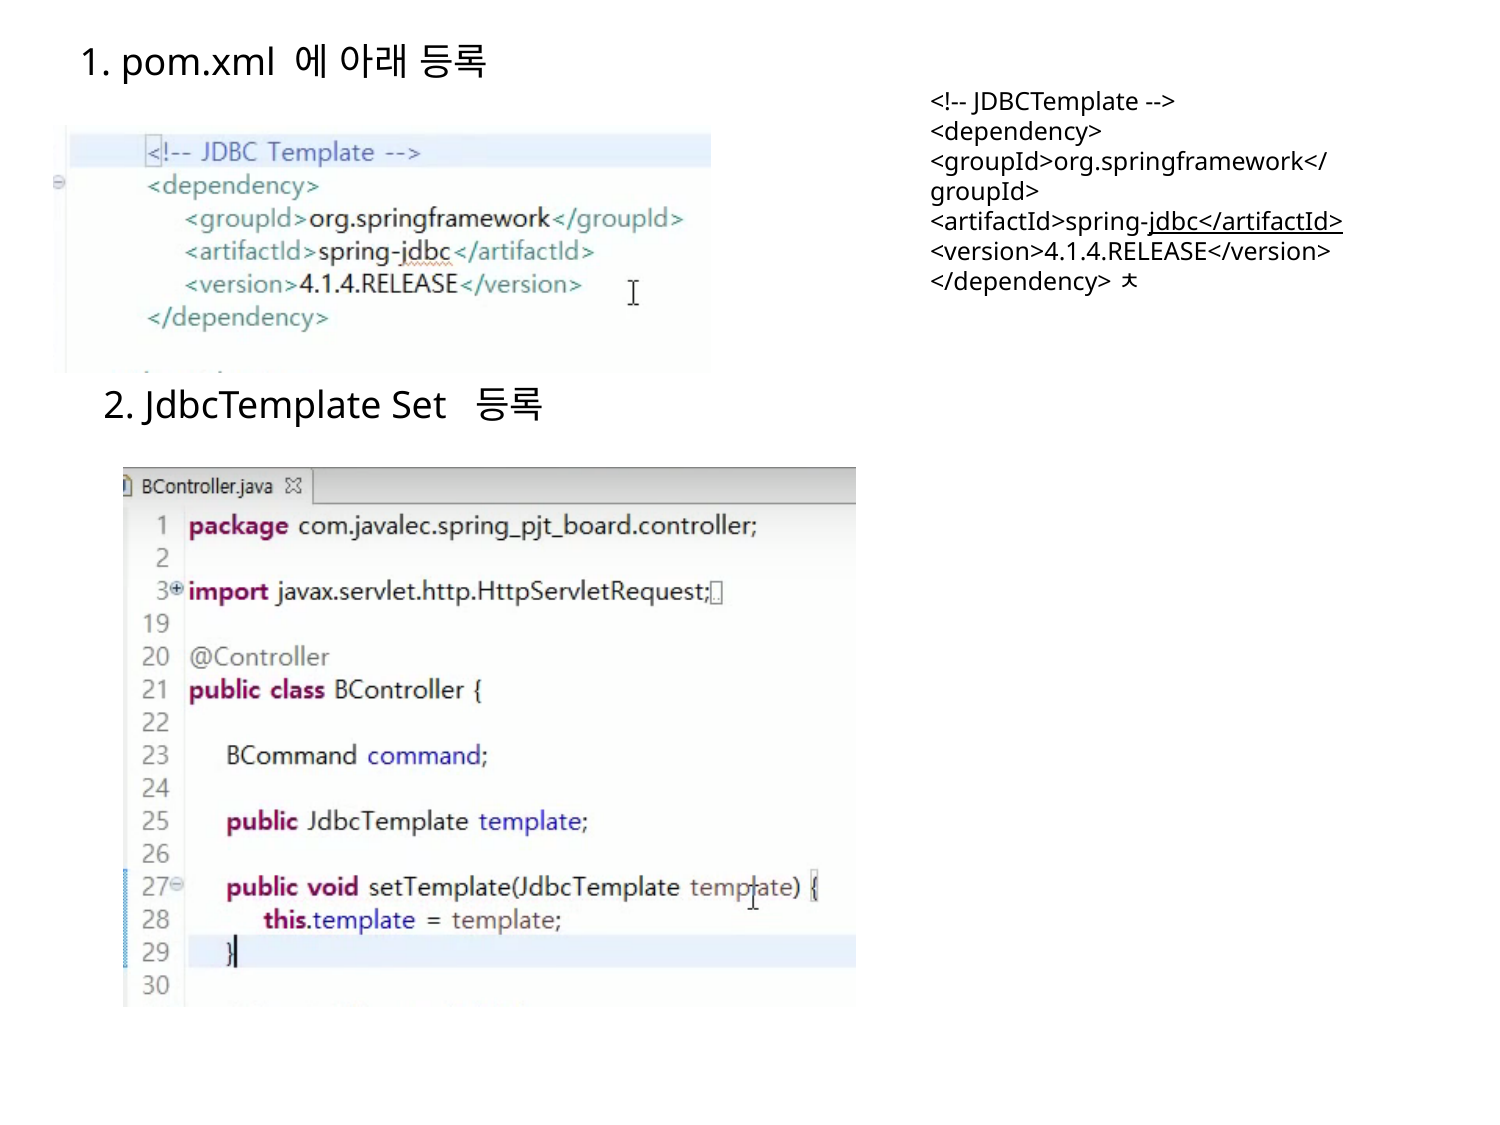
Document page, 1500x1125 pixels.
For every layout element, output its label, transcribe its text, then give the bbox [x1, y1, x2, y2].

text_box 2. JdbcTemplate Set 등록 [88, 381, 691, 434]
picture [123, 467, 856, 1008]
text_box 1. pom.xml 에 아래 등록 [64, 30, 668, 91]
text_box <!-- JDBCTemplate --> <dependency> <groupId>org.springframework</groupId> <artifactId>spring-jdbc</artifactId> <version>4.1.4.RELEASE</version> </dependency>ㅊ [915, 78, 1418, 303]
picture [52, 125, 712, 373]
